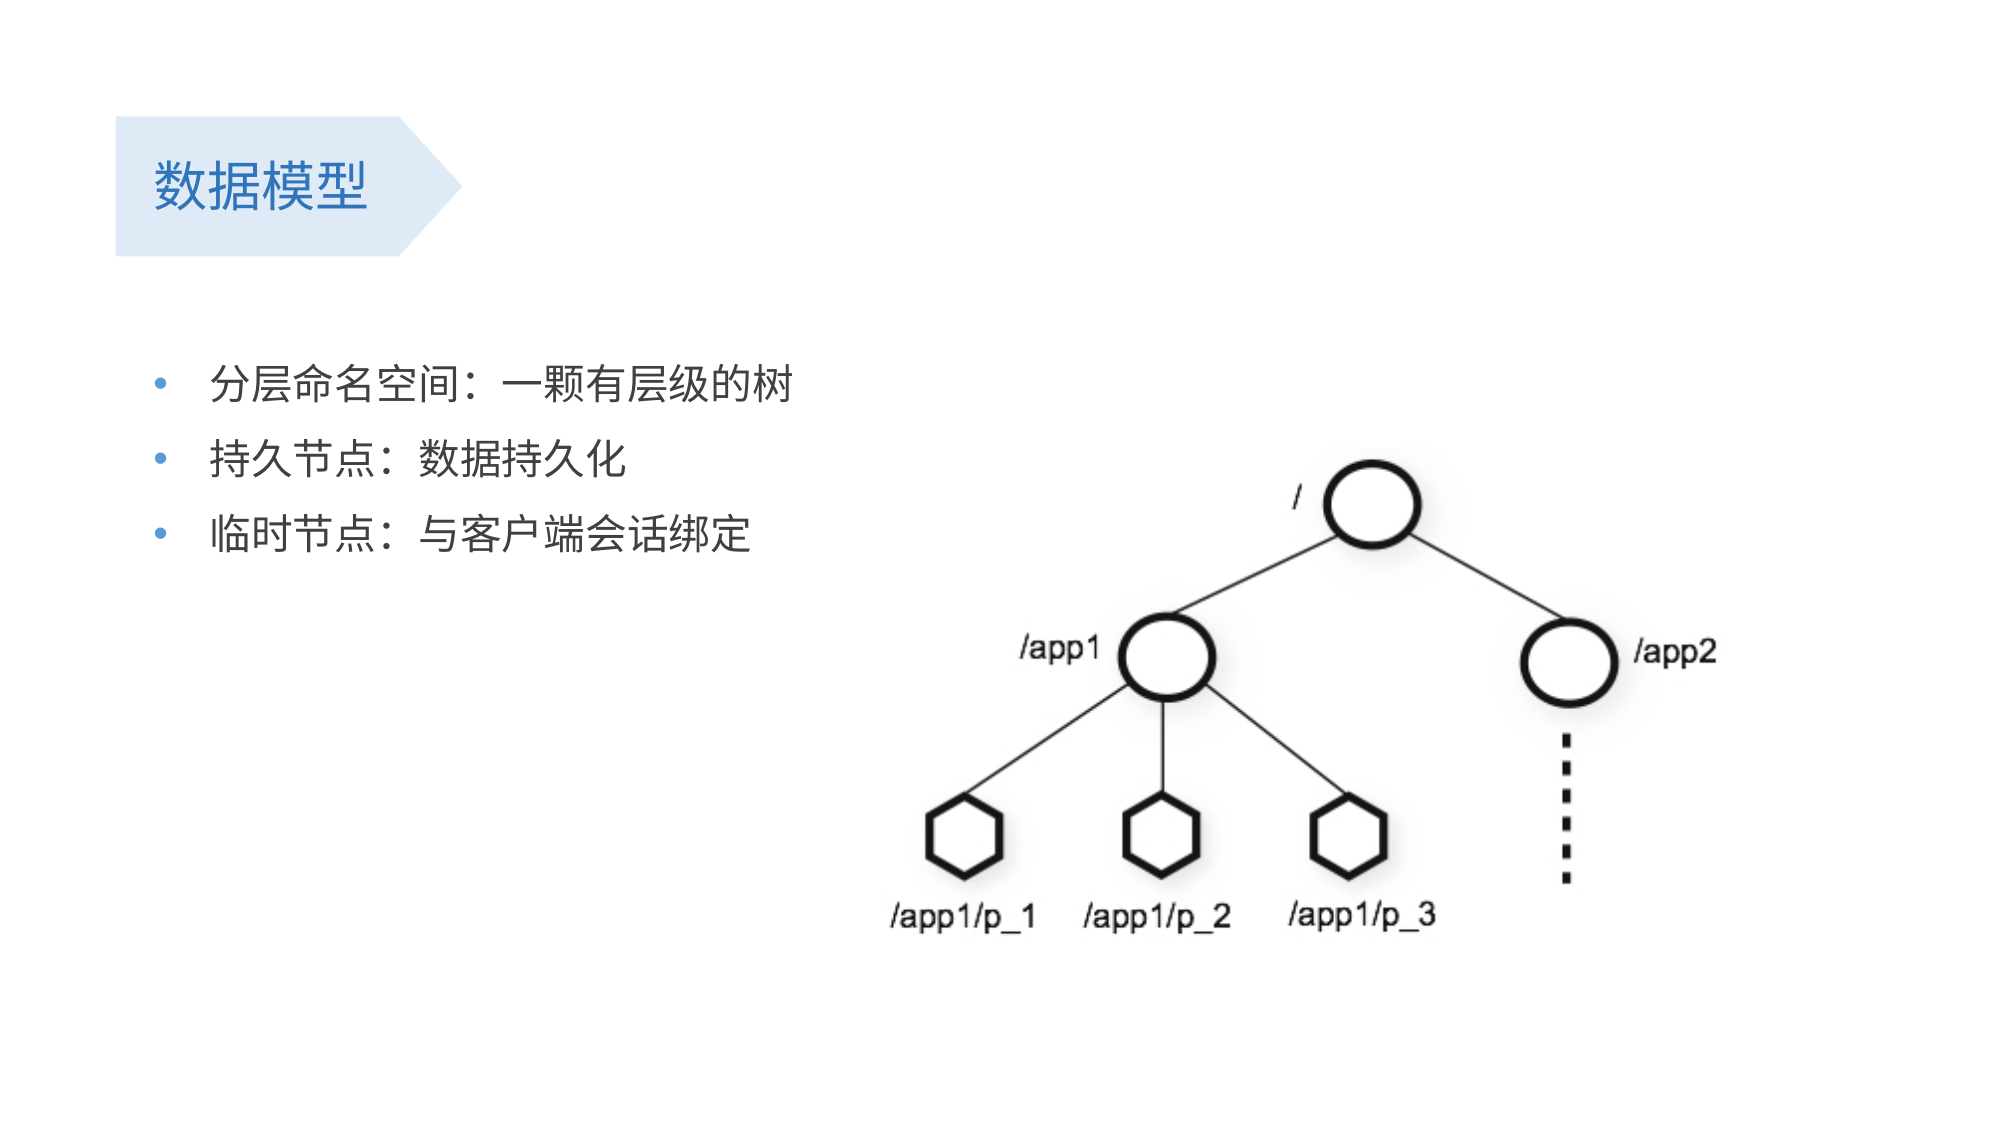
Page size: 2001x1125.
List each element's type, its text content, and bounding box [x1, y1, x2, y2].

text_box 分层命名空间：一颗有层级的树 持久节点：数据持久化 临时节点：与客户端会话绑定 [138, 325, 1709, 566]
text_box 数据模型 [138, 145, 1762, 225]
text_box [114, 115, 429, 258]
picture [882, 446, 1762, 950]
